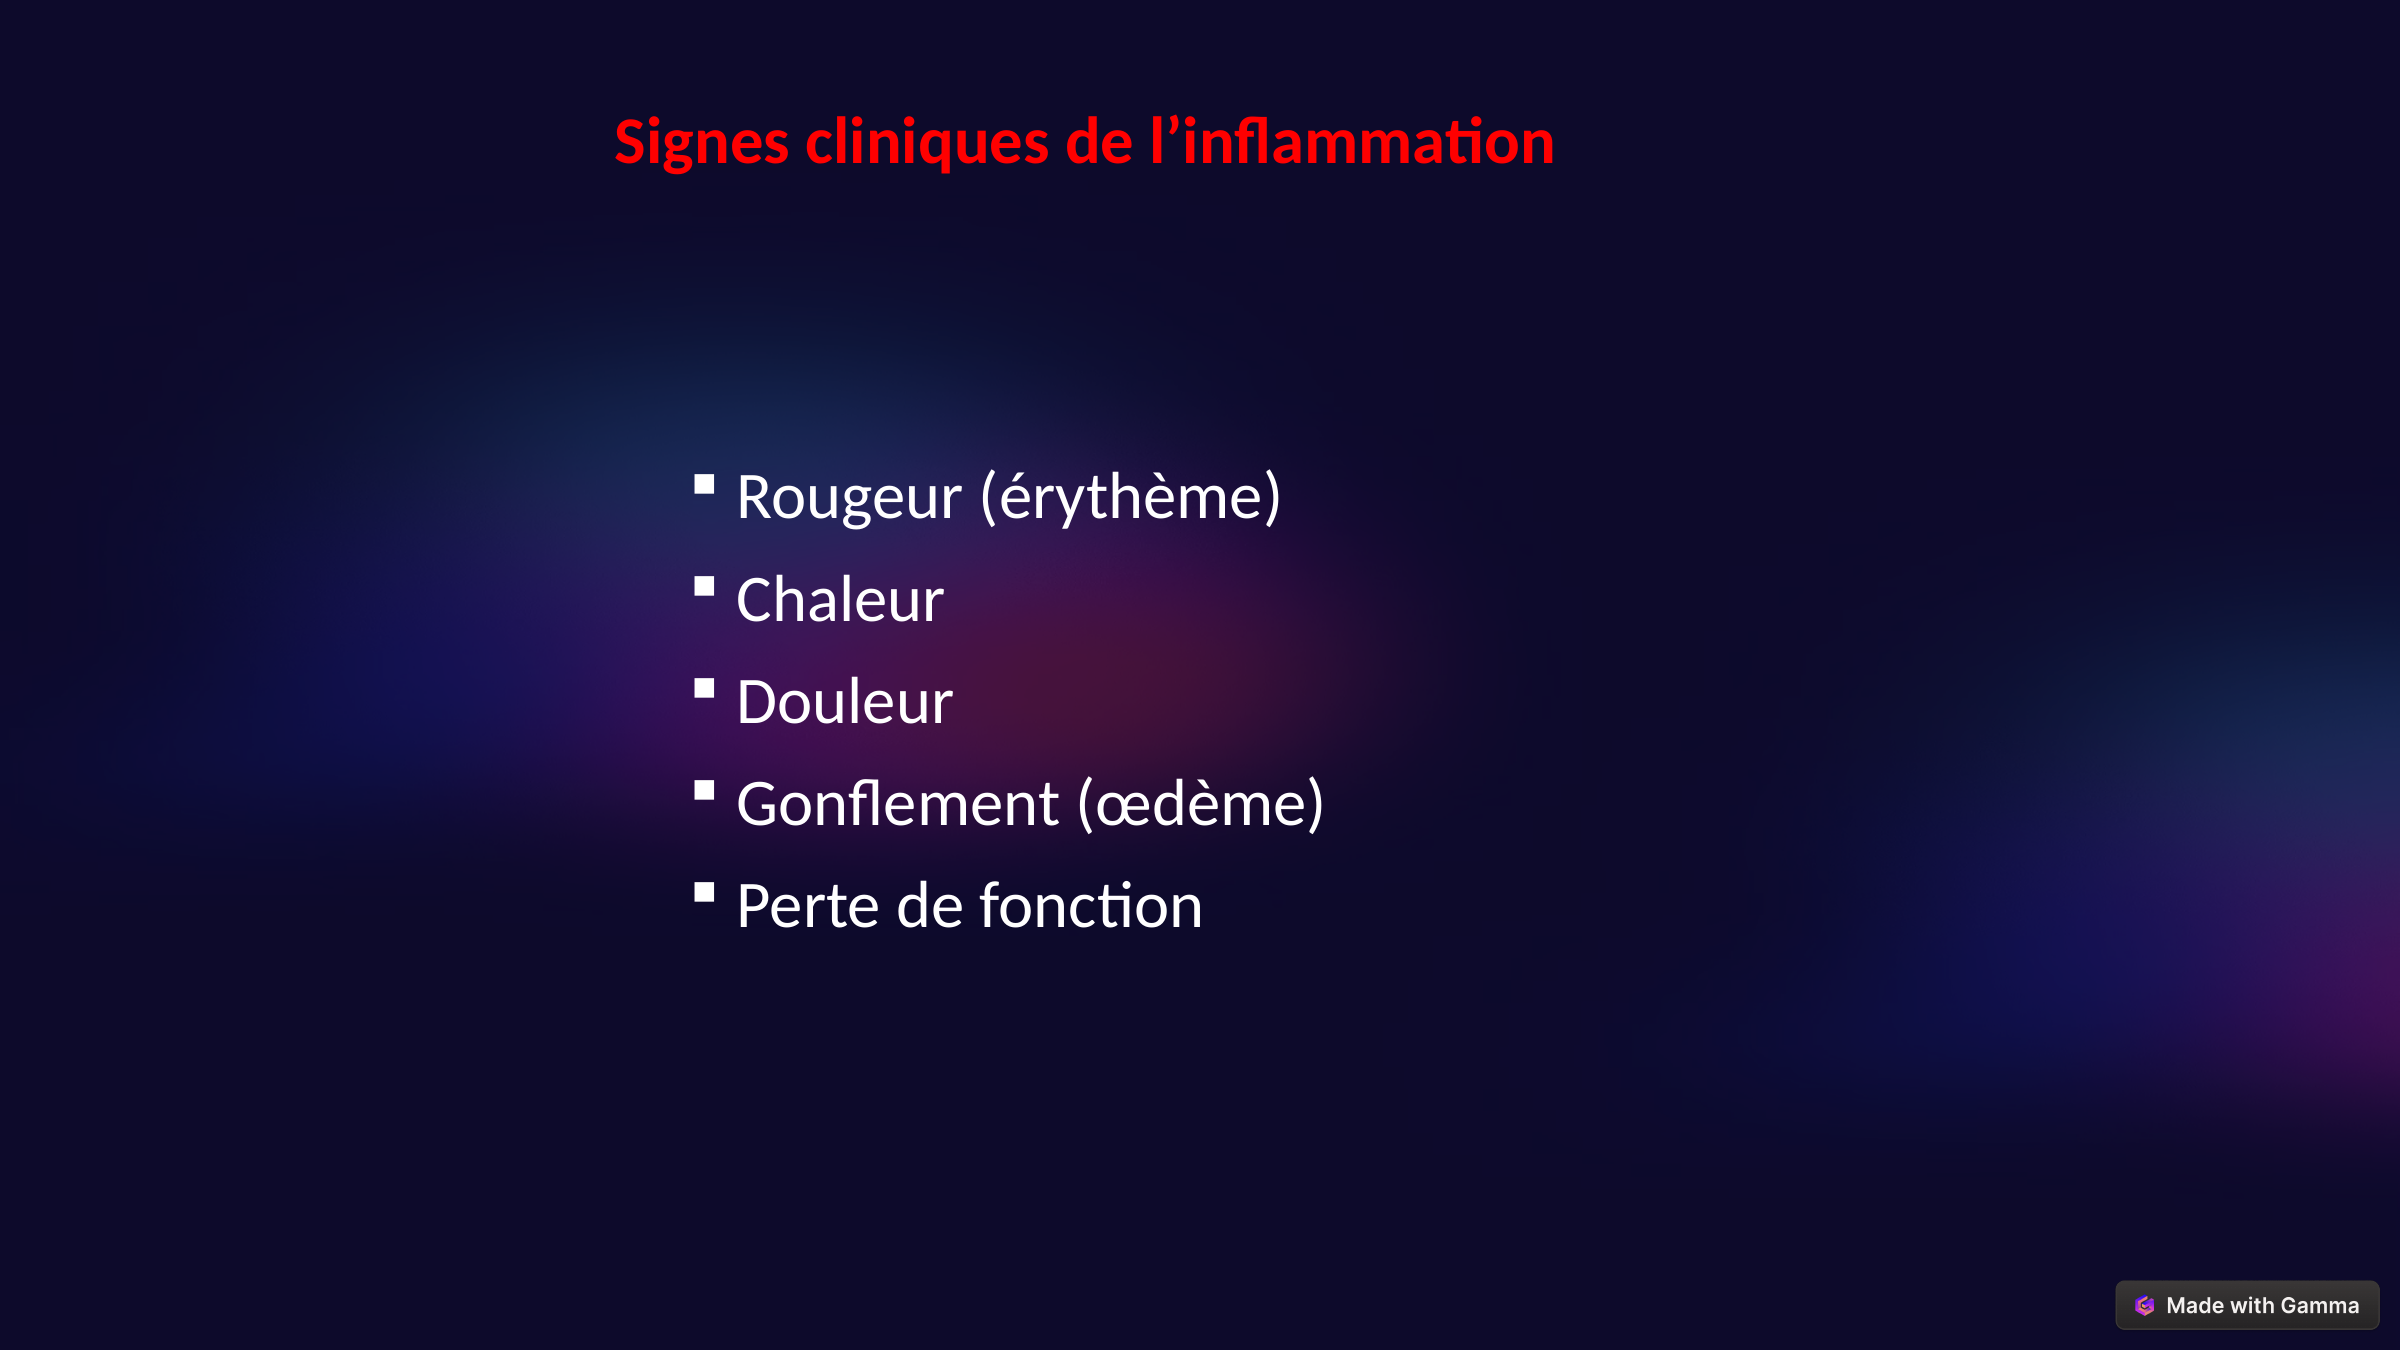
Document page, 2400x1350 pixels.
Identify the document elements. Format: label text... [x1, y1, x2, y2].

picture [2106, 1271, 2389, 1339]
text_box Signes cliniques de l’inflammation Rougeur (érythème) Chaleur Douleur Gonflement (œdème) Perte de fonction [599, 89, 1800, 1125]
